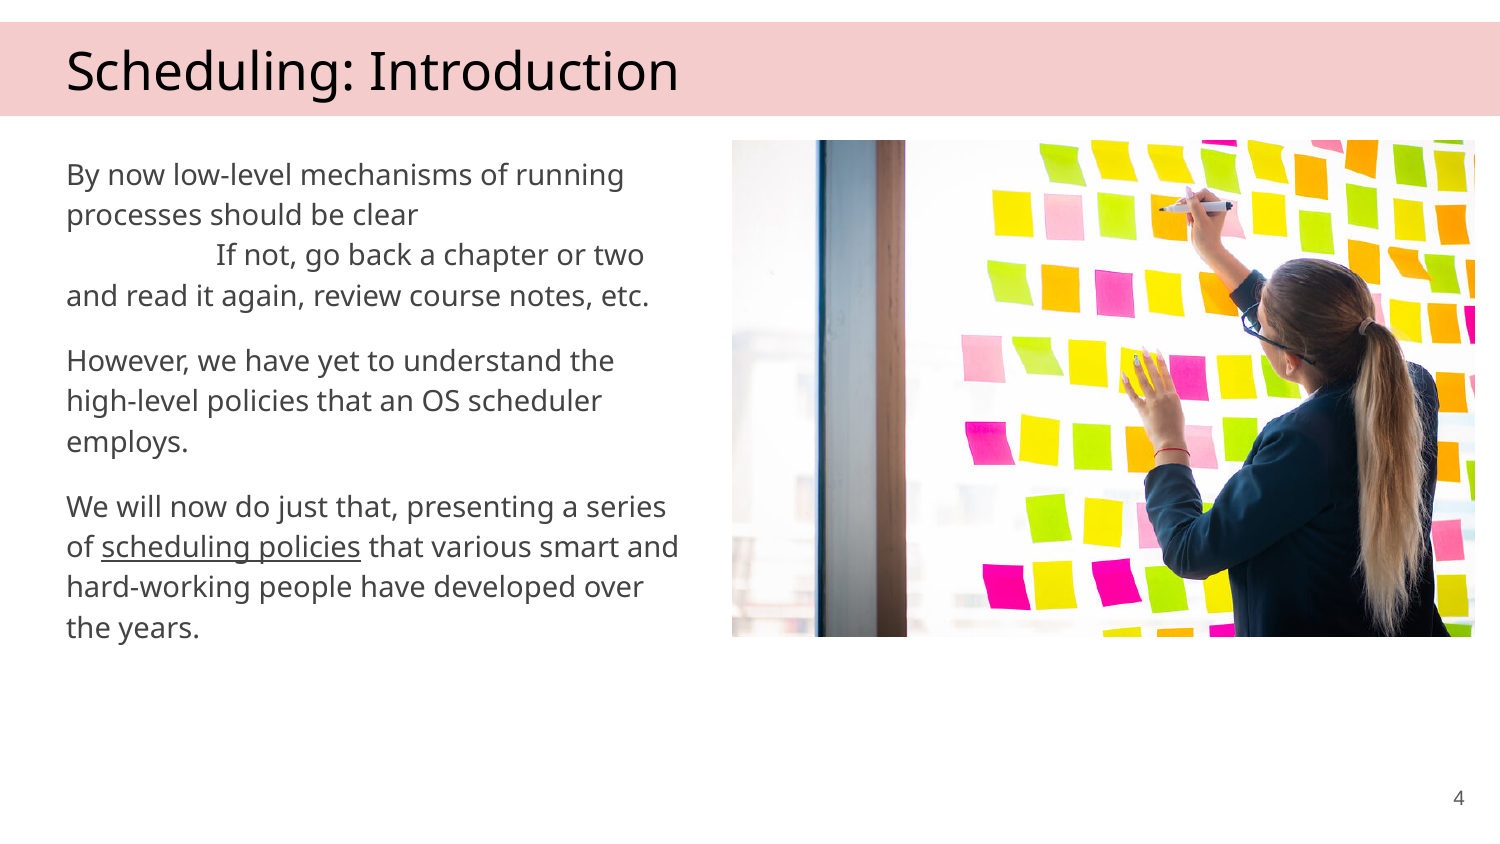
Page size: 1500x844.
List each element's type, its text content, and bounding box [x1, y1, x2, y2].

picture [732, 140, 1476, 638]
list By now low-level mechanisms of running processes should be clear If not, go back a chapter or two and read it again, review course notes, etc. However, we have yet to understand the high-level policies that an OS scheduler employs. We will now do just that, presenting a series of scheduling policies that various smart and hard-working people have developed over the years. [51, 135, 708, 765]
title Scheduling: Introduction [51, 22, 1449, 116]
slide_number 4 [1389, 764, 1480, 830]
